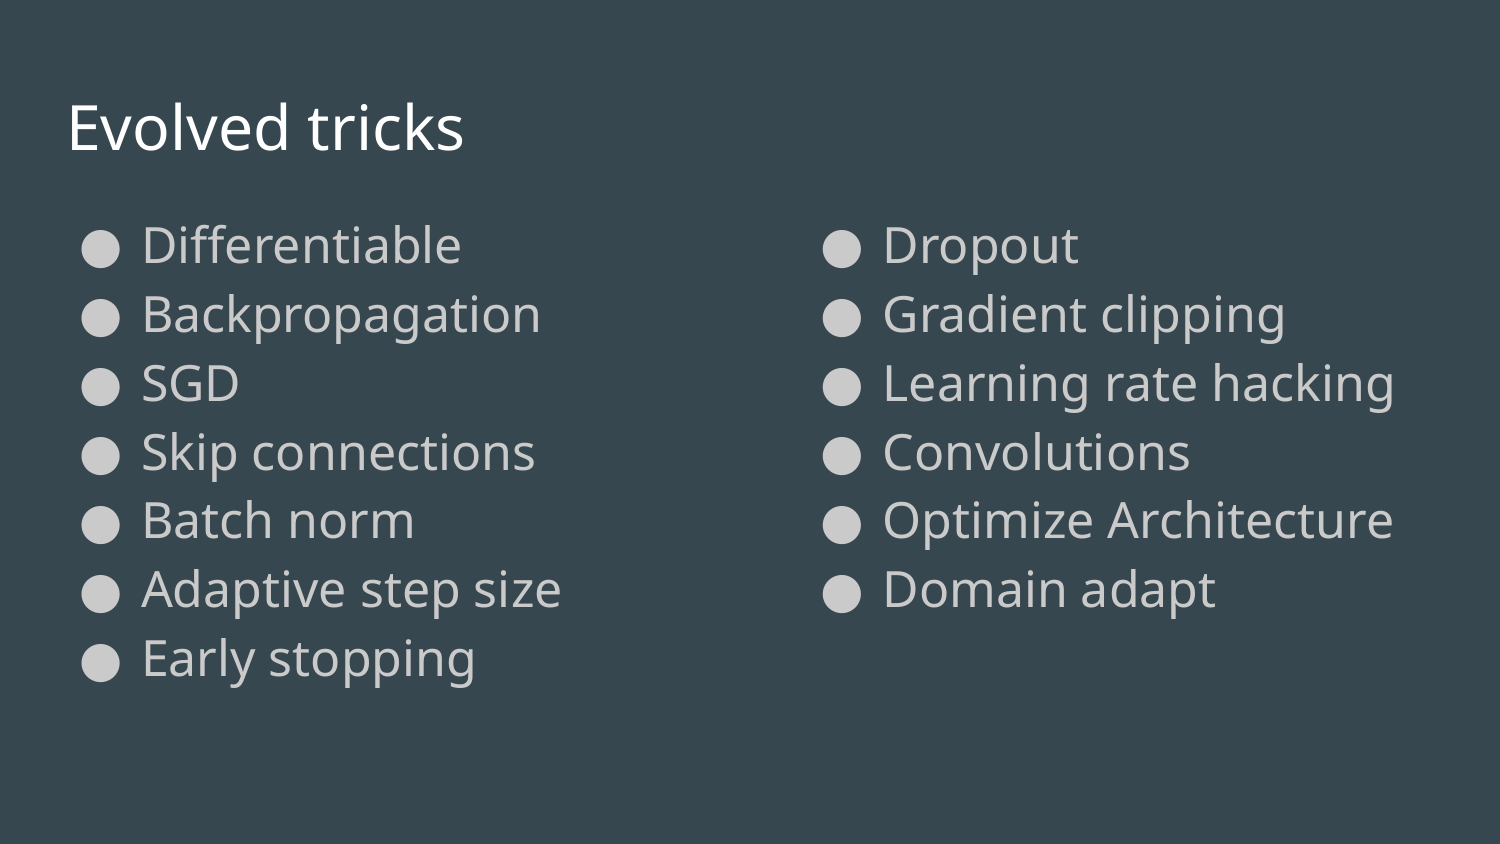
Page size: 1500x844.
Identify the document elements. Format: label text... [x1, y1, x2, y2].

list Differentiable Backpropagation SGD Skip connections Batch norm Adaptive step size Early stopping [51, 189, 708, 750]
title Evolved tricks [51, 72, 1449, 167]
list Dropout Gradient clipping Learning rate hacking Convolutions Optimize Architecture Domain adapt [792, 189, 1449, 750]
